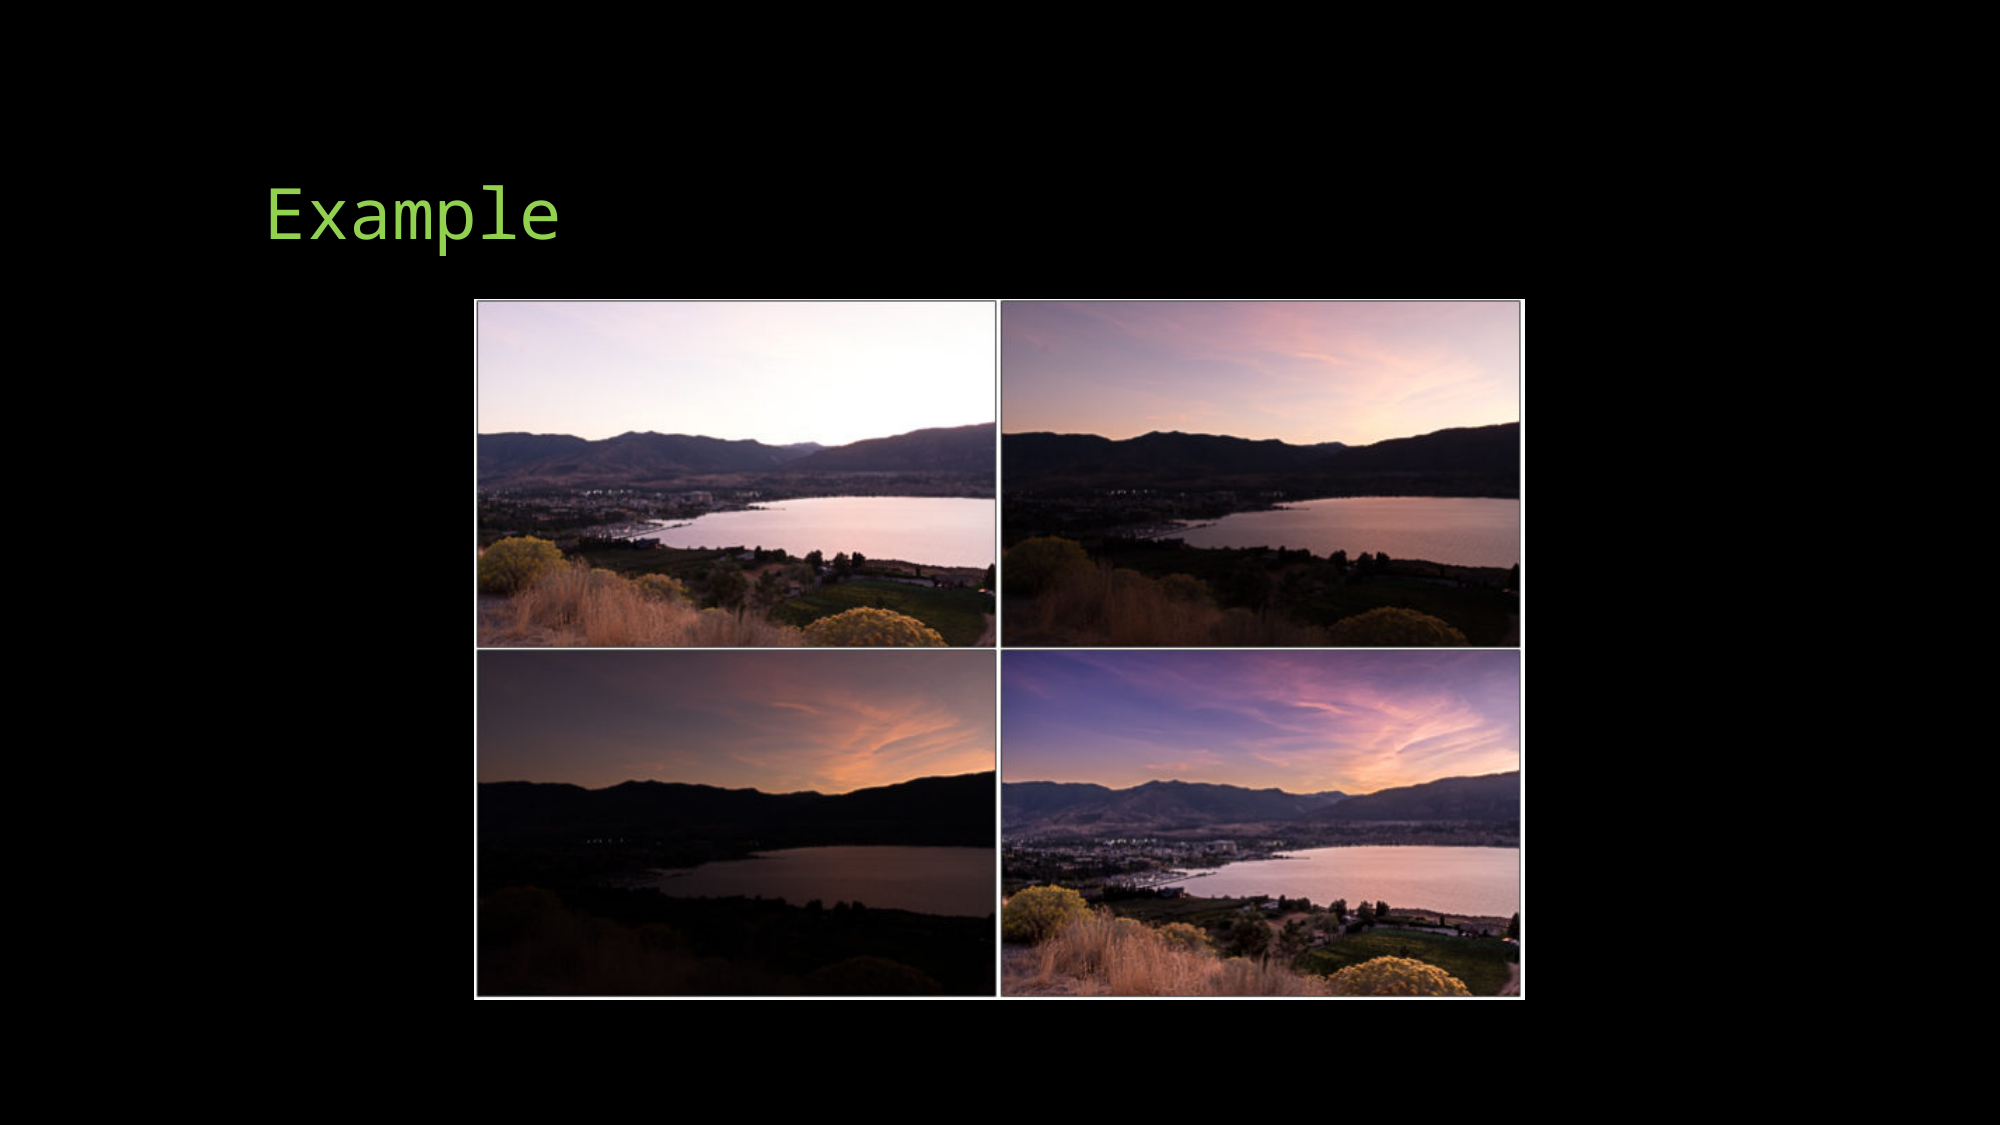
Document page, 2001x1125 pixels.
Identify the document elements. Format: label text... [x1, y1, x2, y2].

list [474, 299, 1525, 1000]
title Example [249, 75, 1750, 263]
